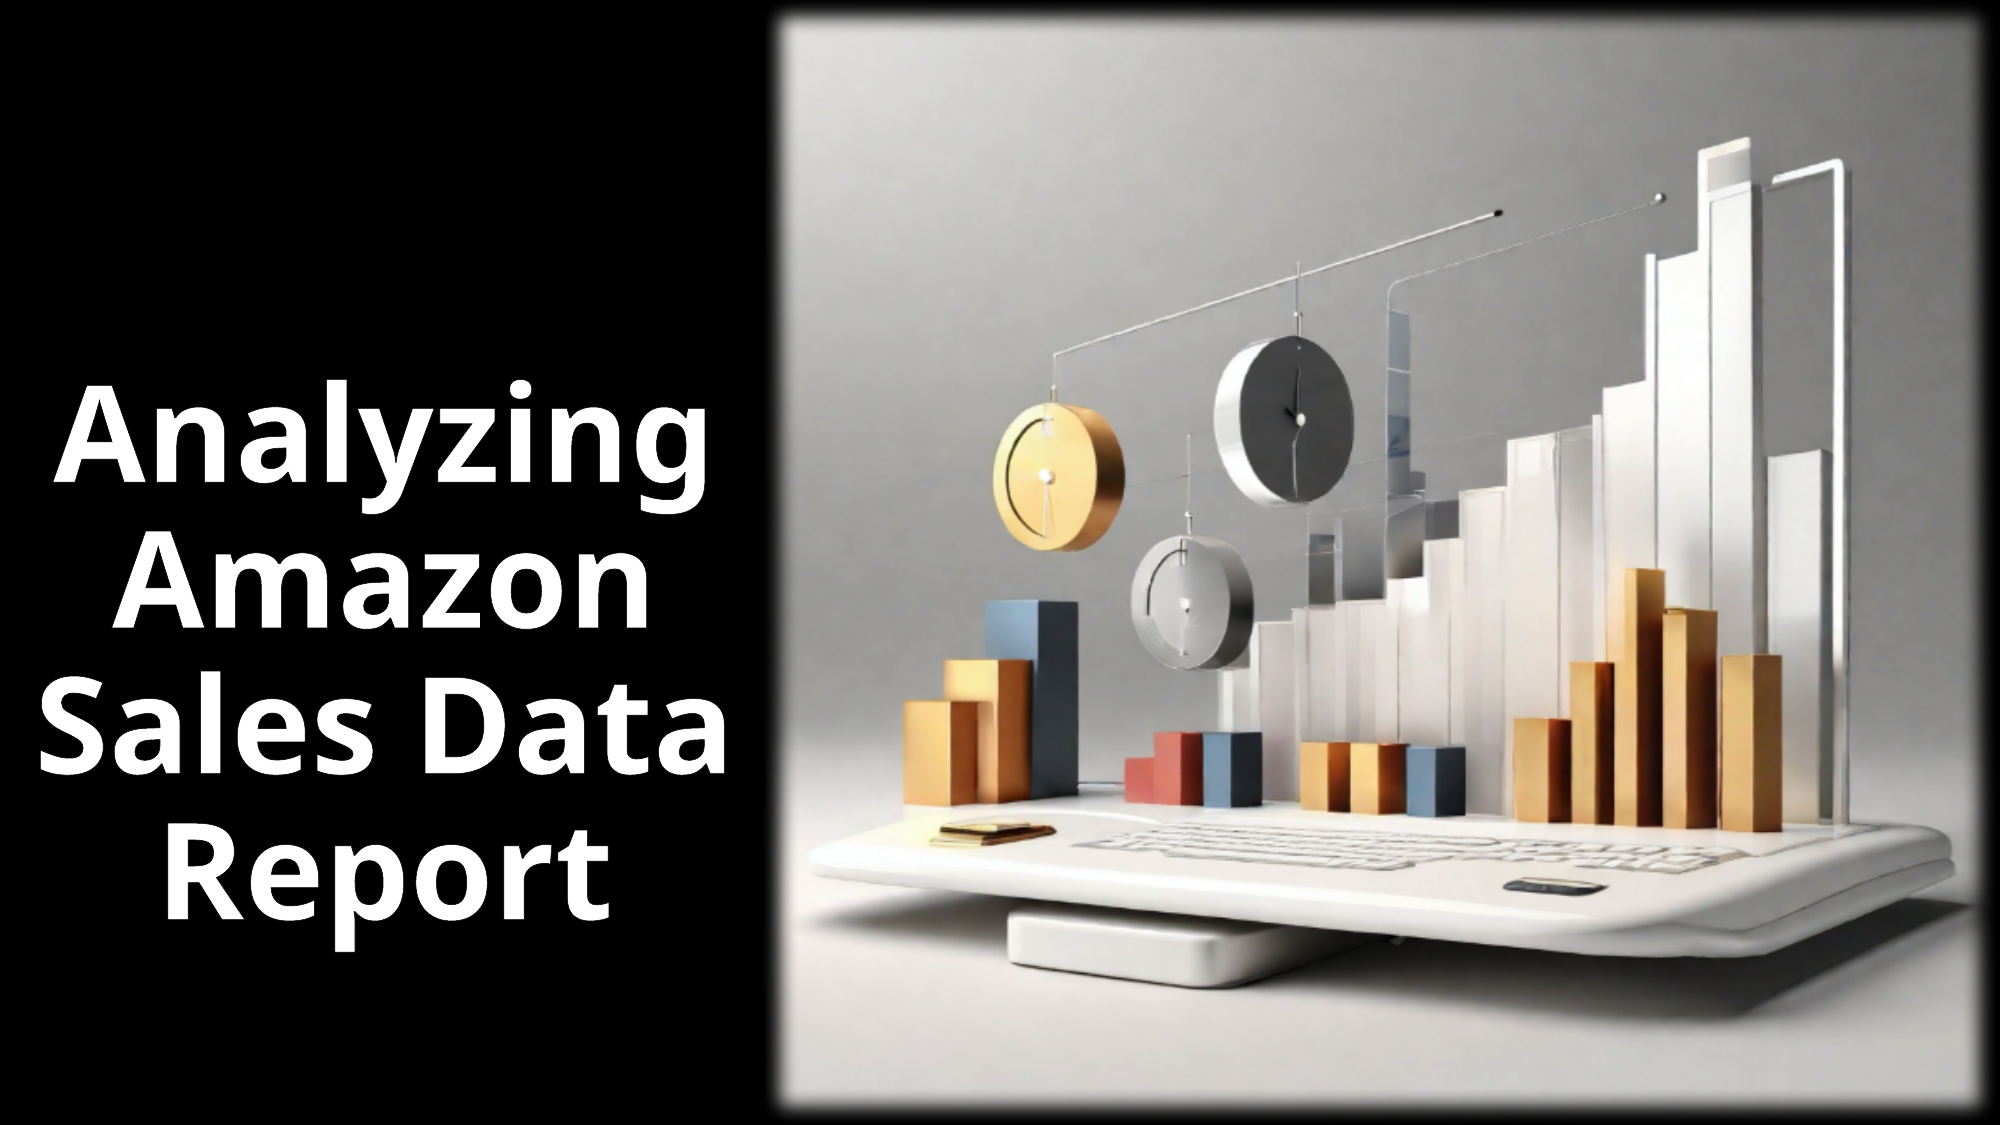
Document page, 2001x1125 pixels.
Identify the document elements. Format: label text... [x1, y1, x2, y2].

picture [762, 0, 2000, 1125]
title Analyzing Amazon Sales Data Report [19, 106, 750, 957]
